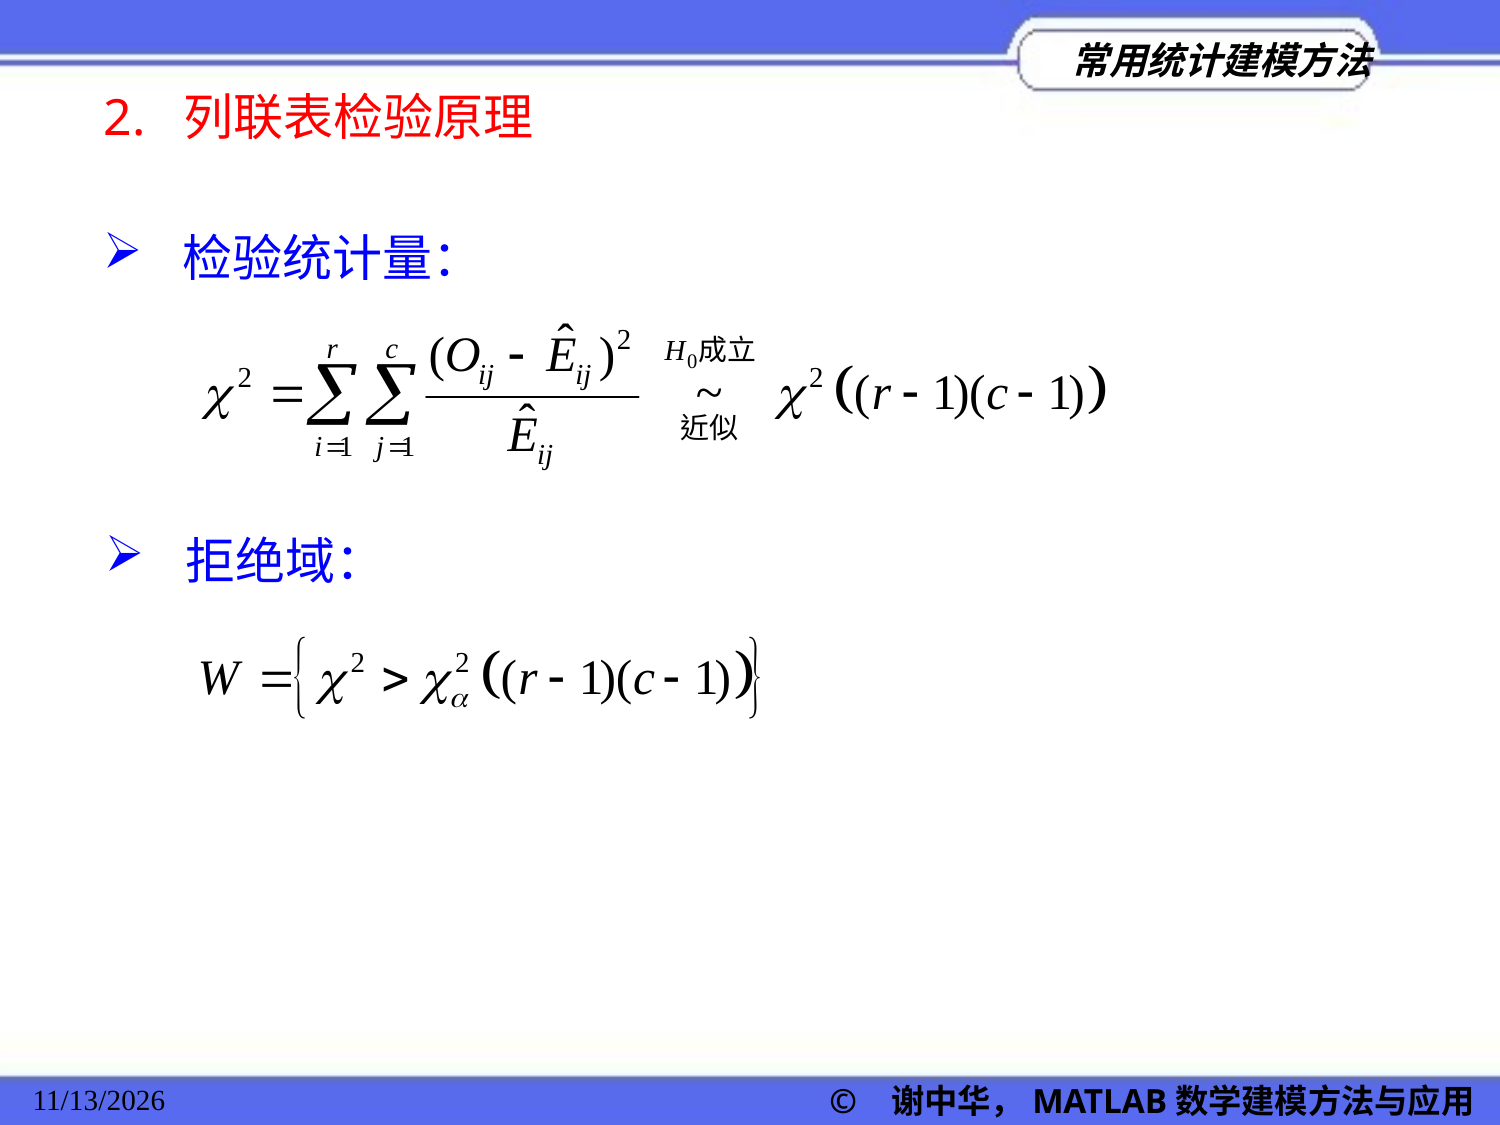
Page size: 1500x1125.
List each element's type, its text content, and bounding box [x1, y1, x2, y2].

footer © 谢中华，MATLAB数学建模方法与应用 [809, 1076, 1495, 1123]
text_box 2. 列联表检验原理 [88, 78, 1270, 178]
text_box 拒绝域： [90, 522, 779, 597]
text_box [194, 636, 777, 729]
text_box 检验统计量： [88, 218, 776, 294]
picture [0, 0, 1500, 1125]
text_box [194, 314, 1111, 480]
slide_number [17, 1077, 356, 1120]
